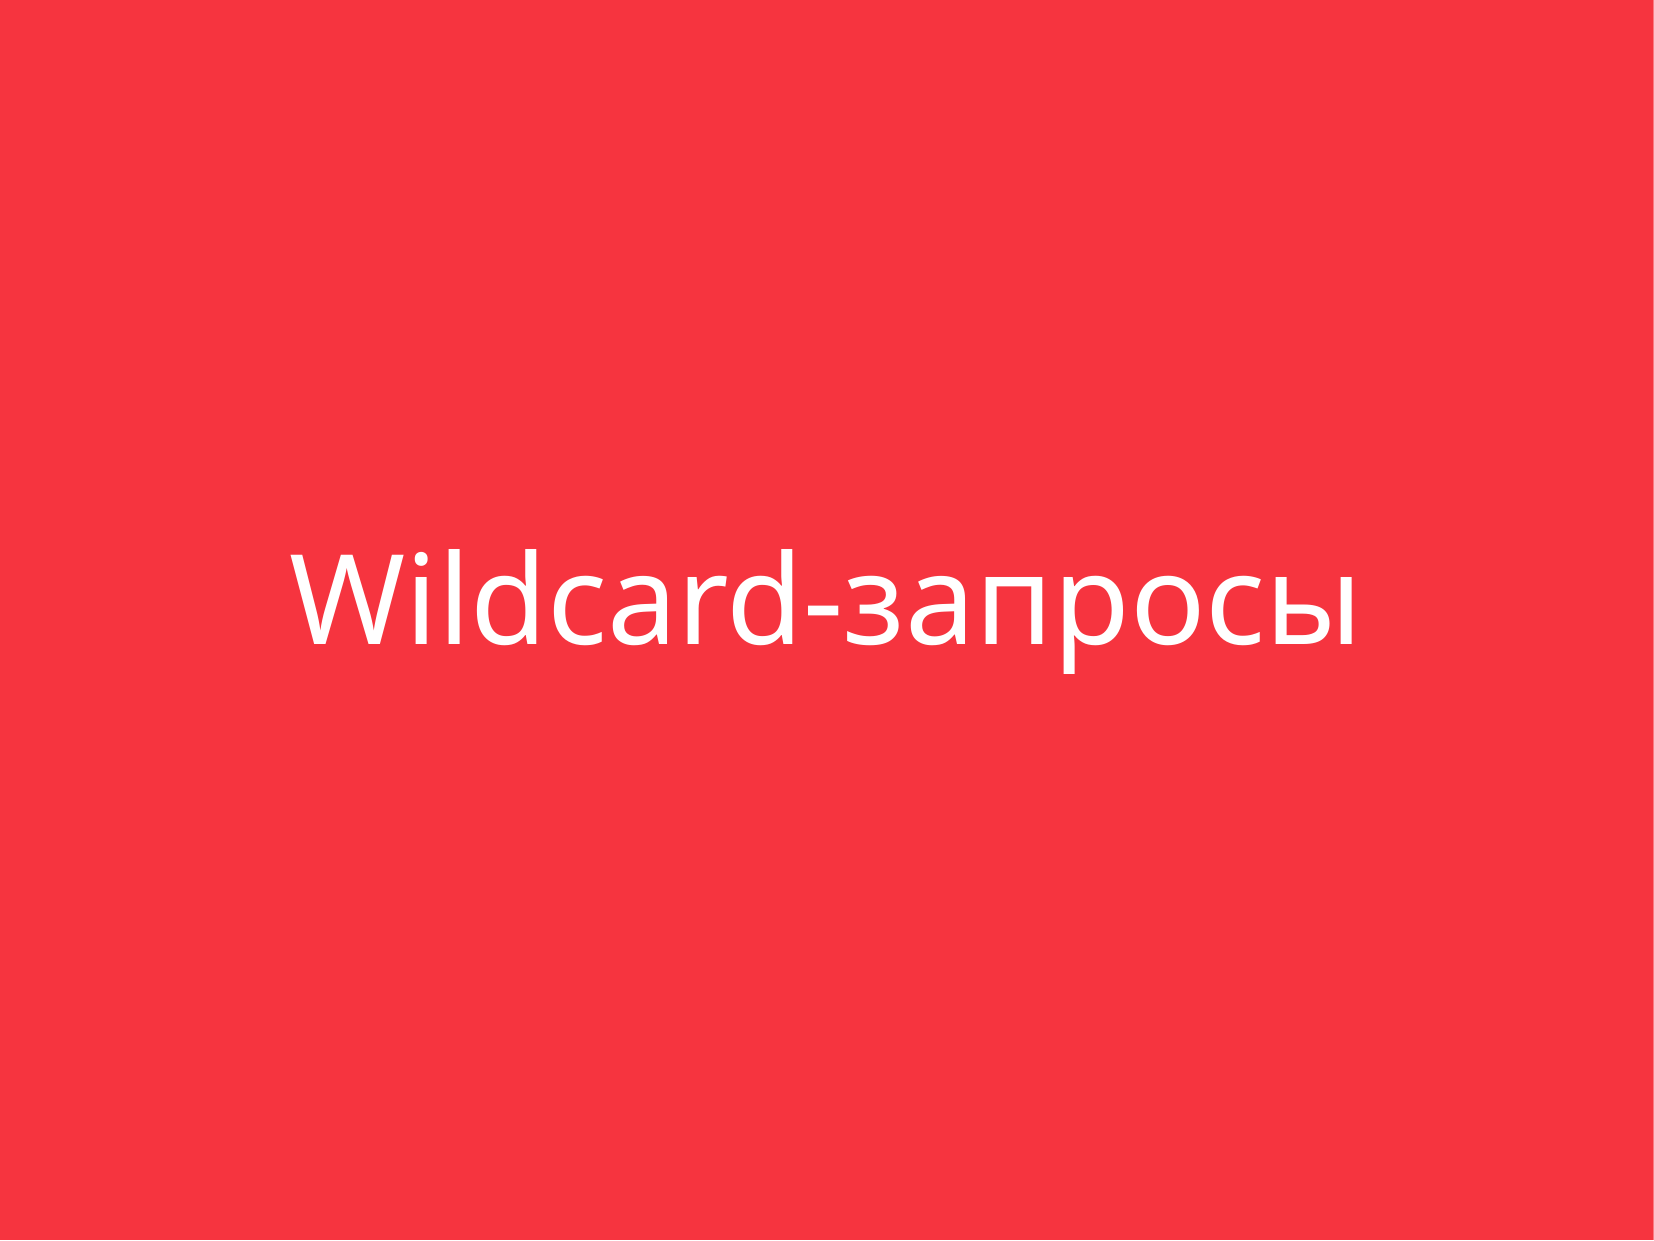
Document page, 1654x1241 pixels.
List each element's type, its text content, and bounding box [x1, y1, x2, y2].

text_box Wildcard-запросы [0, 0, 1654, 1189]
